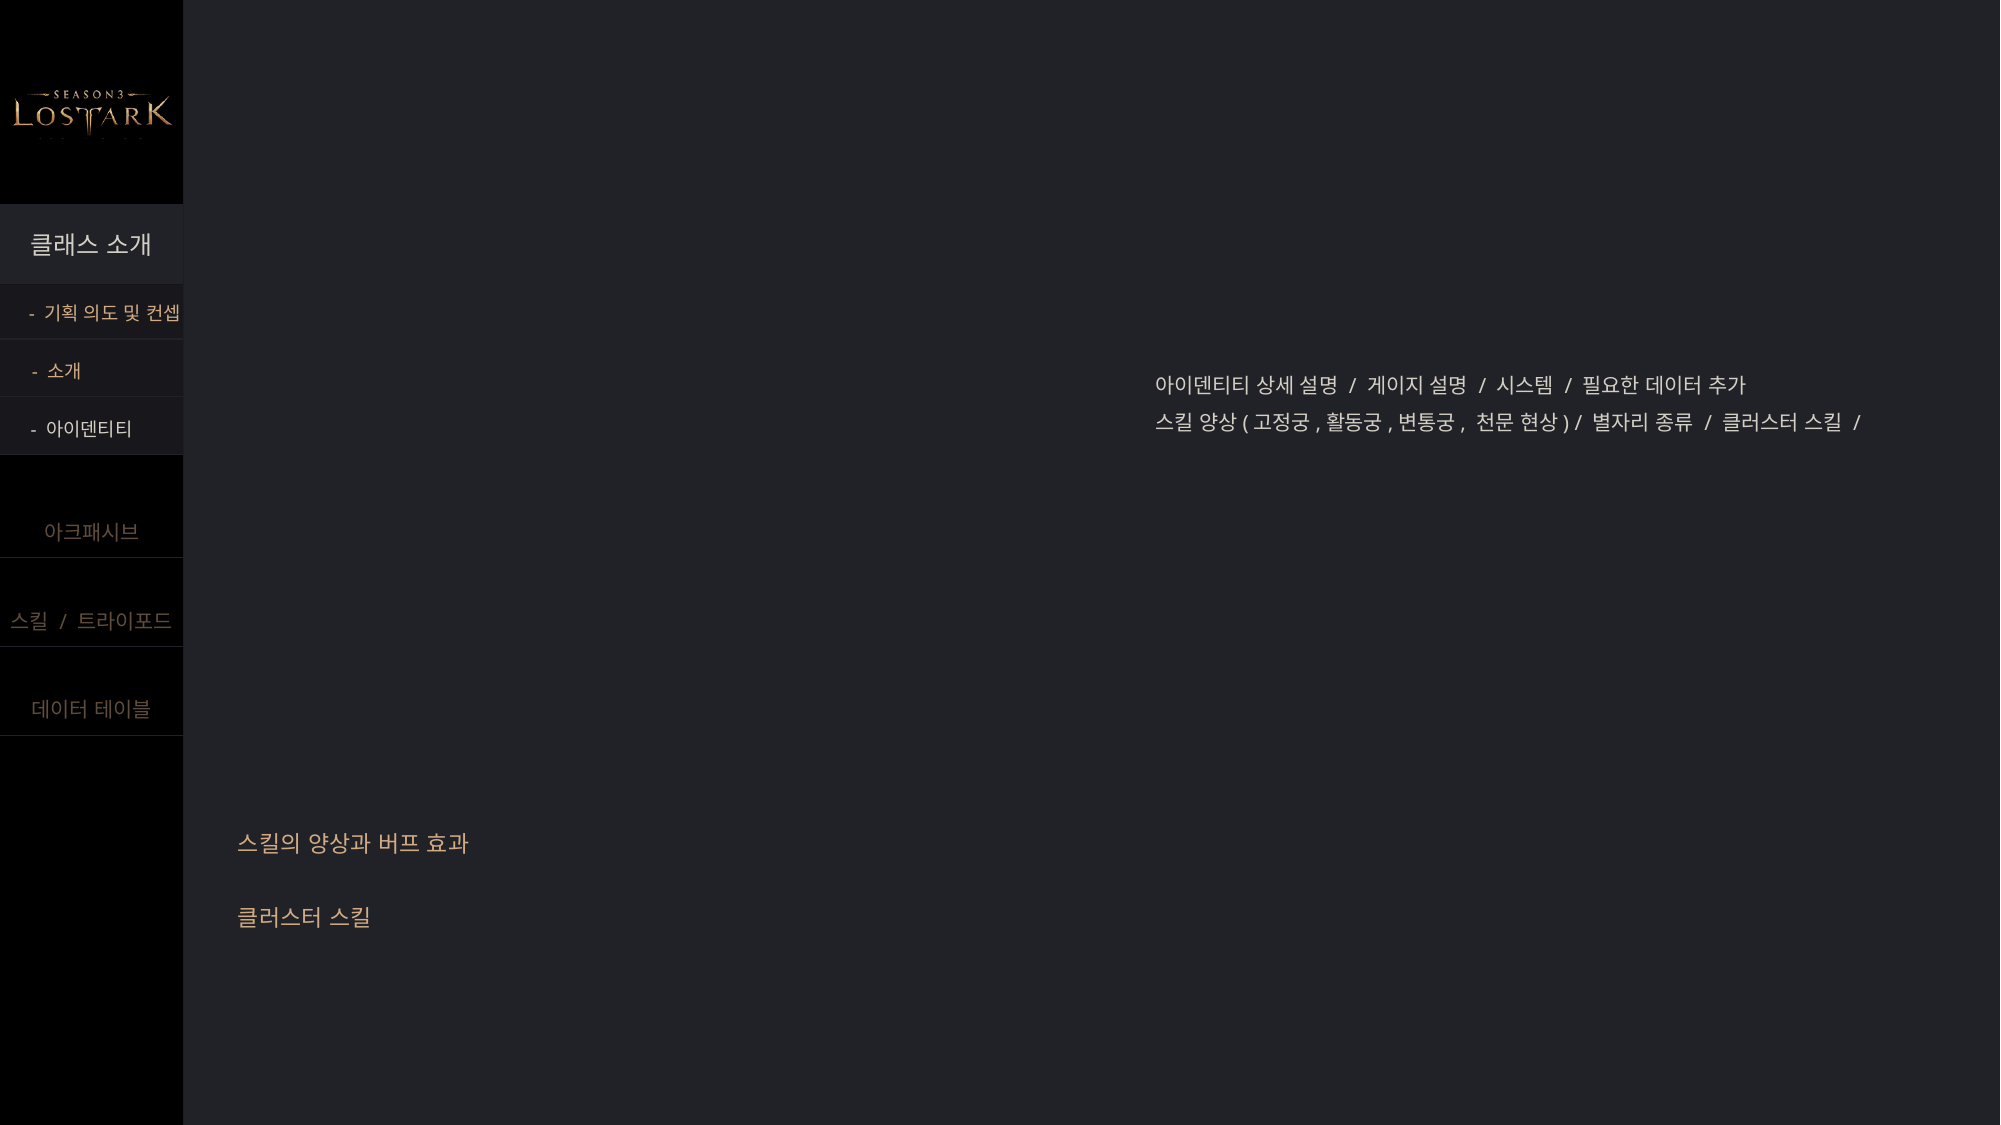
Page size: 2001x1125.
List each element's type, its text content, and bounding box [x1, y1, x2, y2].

text_box 아이덴티티 상세 설명 / 게이지 설명 / 시스템 / 필요한 데이터 추가 스킬 양상(고정궁,활동궁,변통궁, 천문 현상) / 별자리 종류 / 클러스터 스킬 / [1155, 352, 1867, 442]
text_box - 소개 [31, 352, 82, 390]
text_box - 아이덴티티 [30, 410, 133, 448]
text_box 스킬의 양상과 버프 효과 [237, 821, 726, 865]
picture [9, 90, 174, 139]
text_box 클러스터 스킬 [237, 896, 726, 939]
text_box - 기획 의도 및 컨셉 [28, 294, 181, 332]
